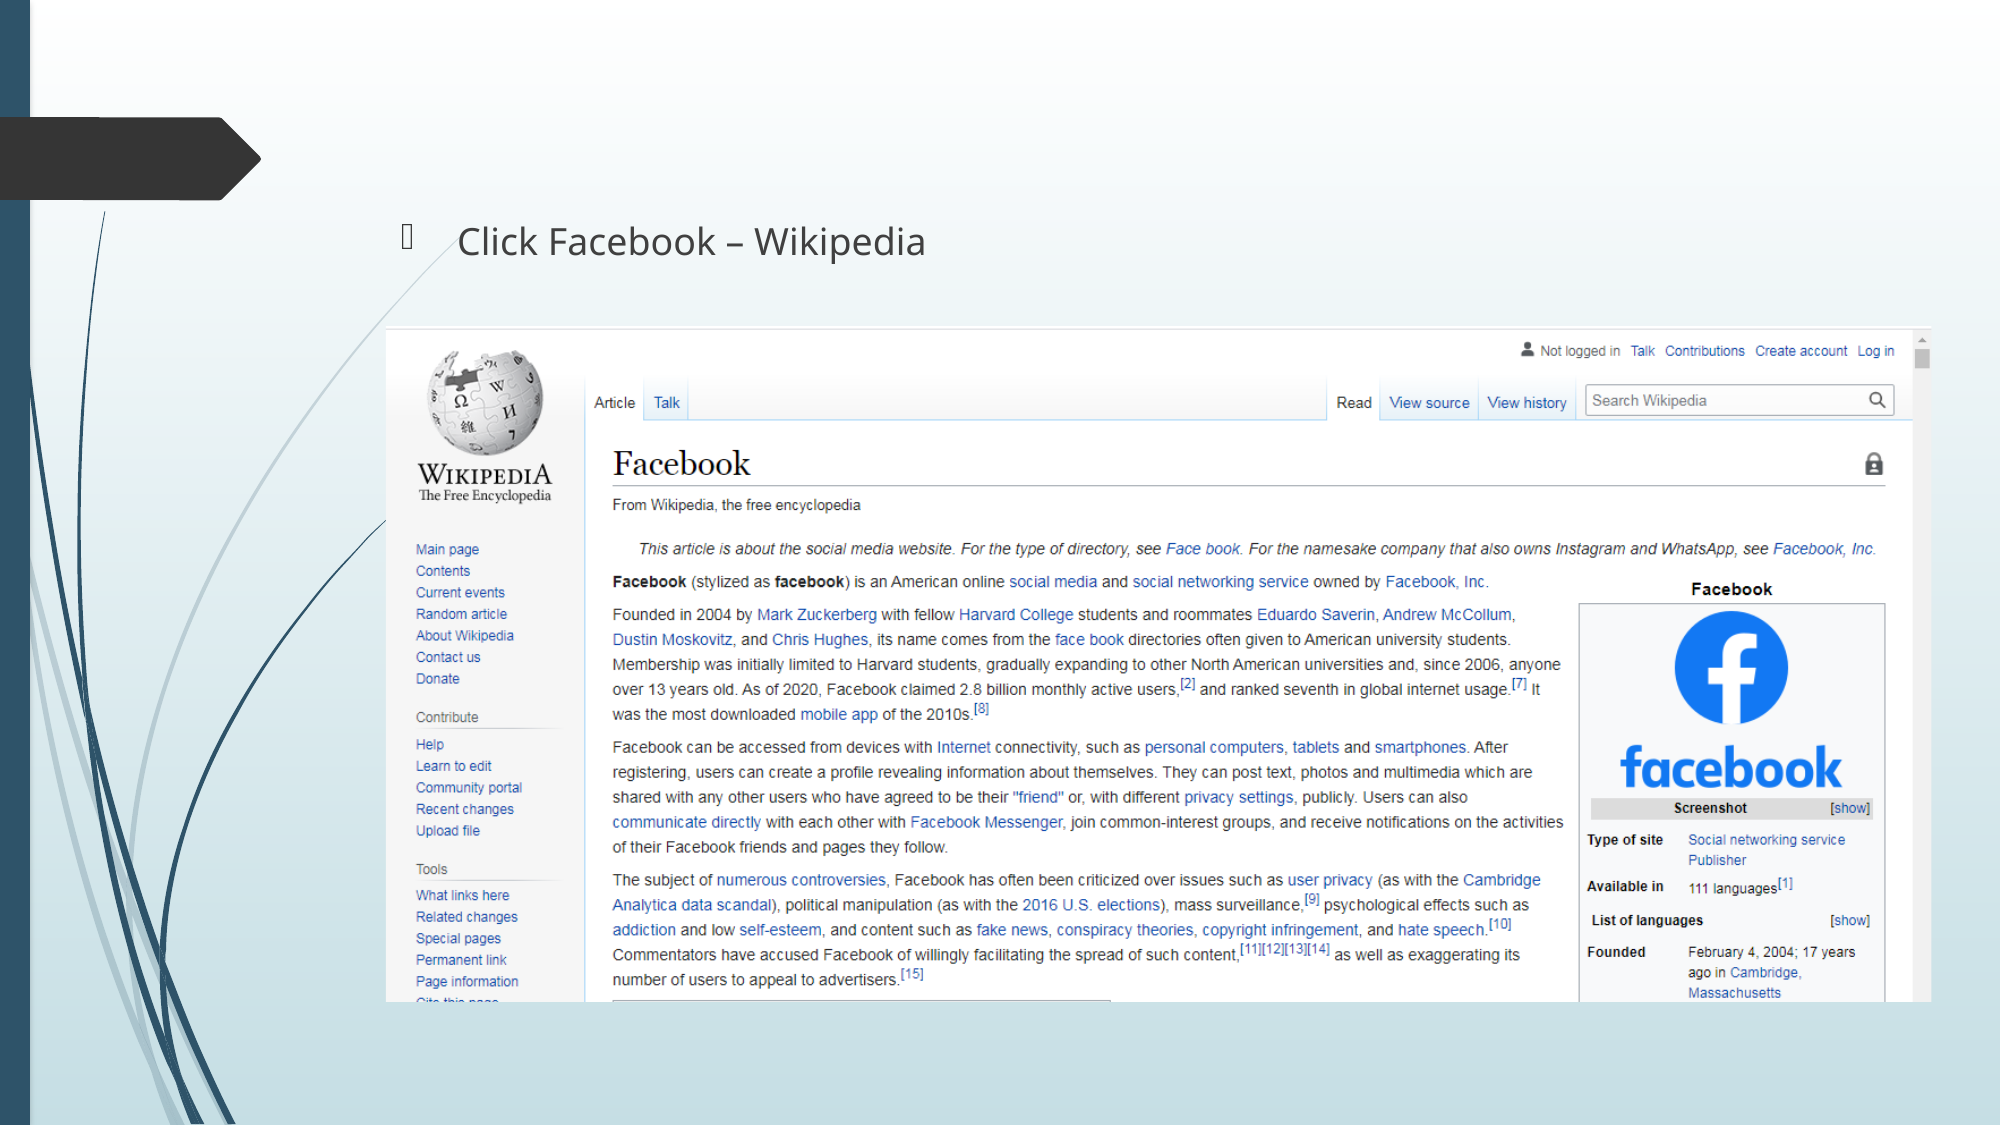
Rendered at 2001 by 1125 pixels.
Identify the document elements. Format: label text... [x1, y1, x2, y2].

picture [385, 326, 1932, 1003]
list Click Facebook – Wikipedia [385, 210, 1849, 300]
